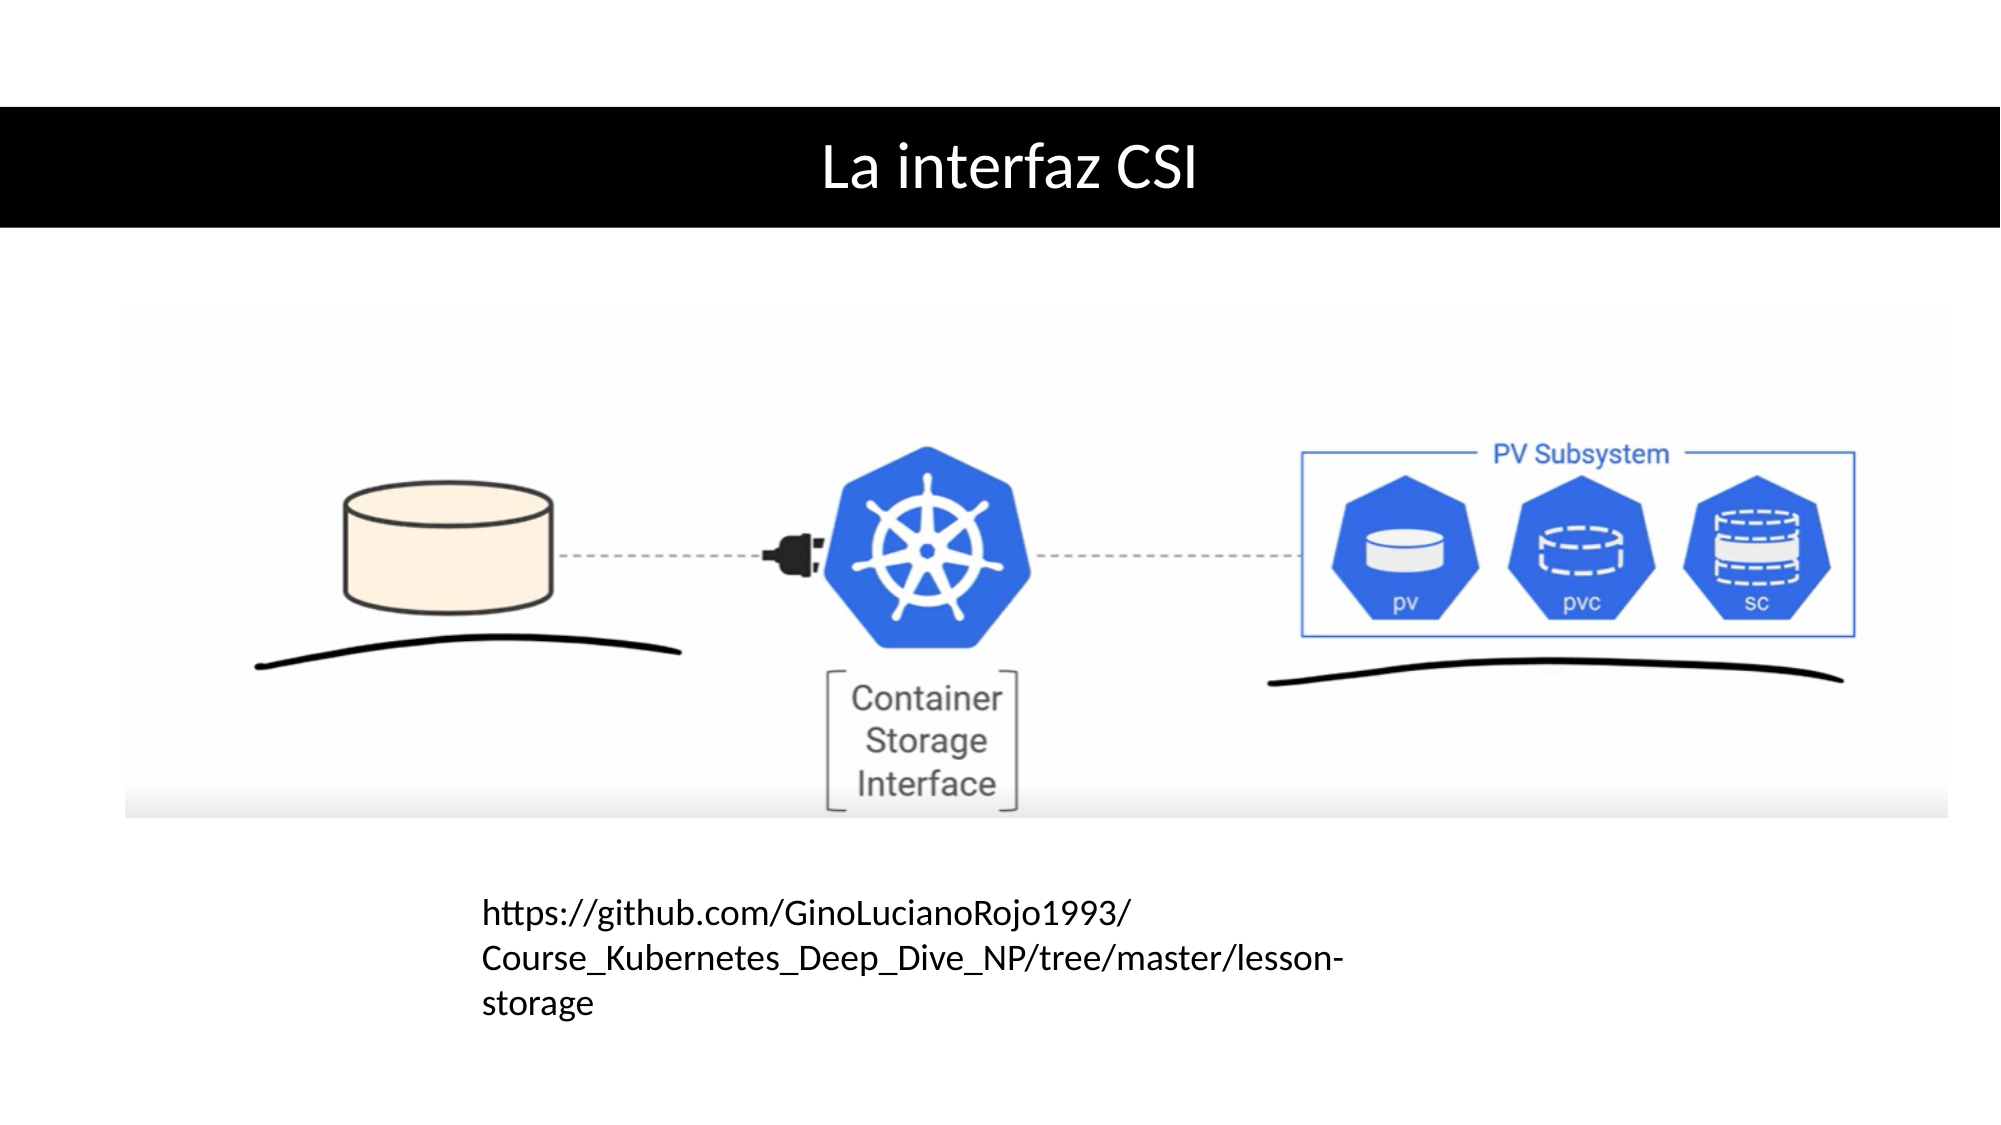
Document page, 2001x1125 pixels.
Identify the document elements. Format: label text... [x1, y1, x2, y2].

text_box https://github.com/GinoLucianoRojo1993/Course_Kubernetes_Deep_Dive_NP/tree/master/lesson-storage [466, 880, 1468, 1031]
text_box [1931, 106, 2000, 228]
text_box [0, 106, 91, 228]
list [124, 306, 1949, 818]
title La interfaz CSI [91, 105, 1931, 228]
